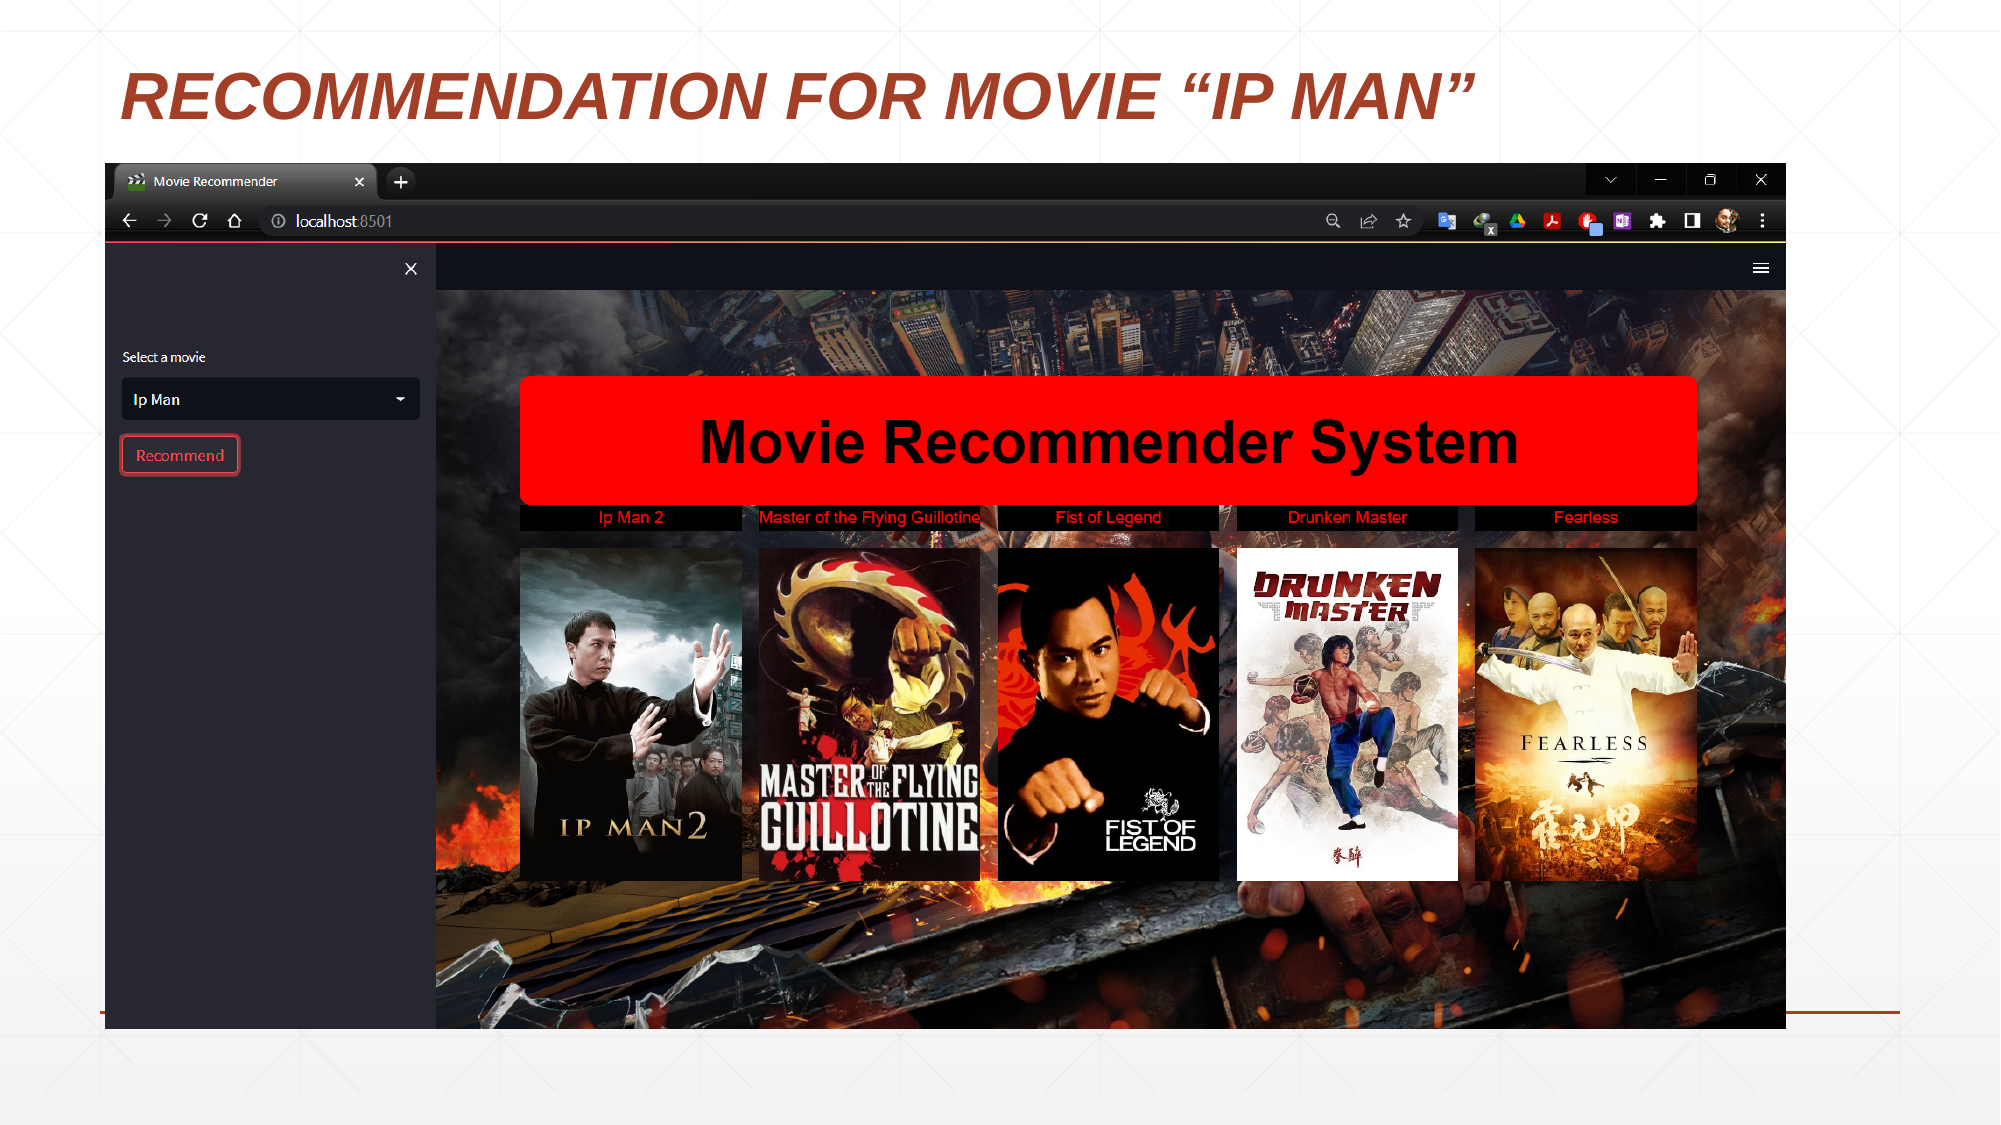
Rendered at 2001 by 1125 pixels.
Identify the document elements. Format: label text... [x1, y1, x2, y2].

picture [104, 163, 1786, 1029]
title RECOMMENDATION FOR MOVIE “IP MAN” [105, 25, 1680, 142]
